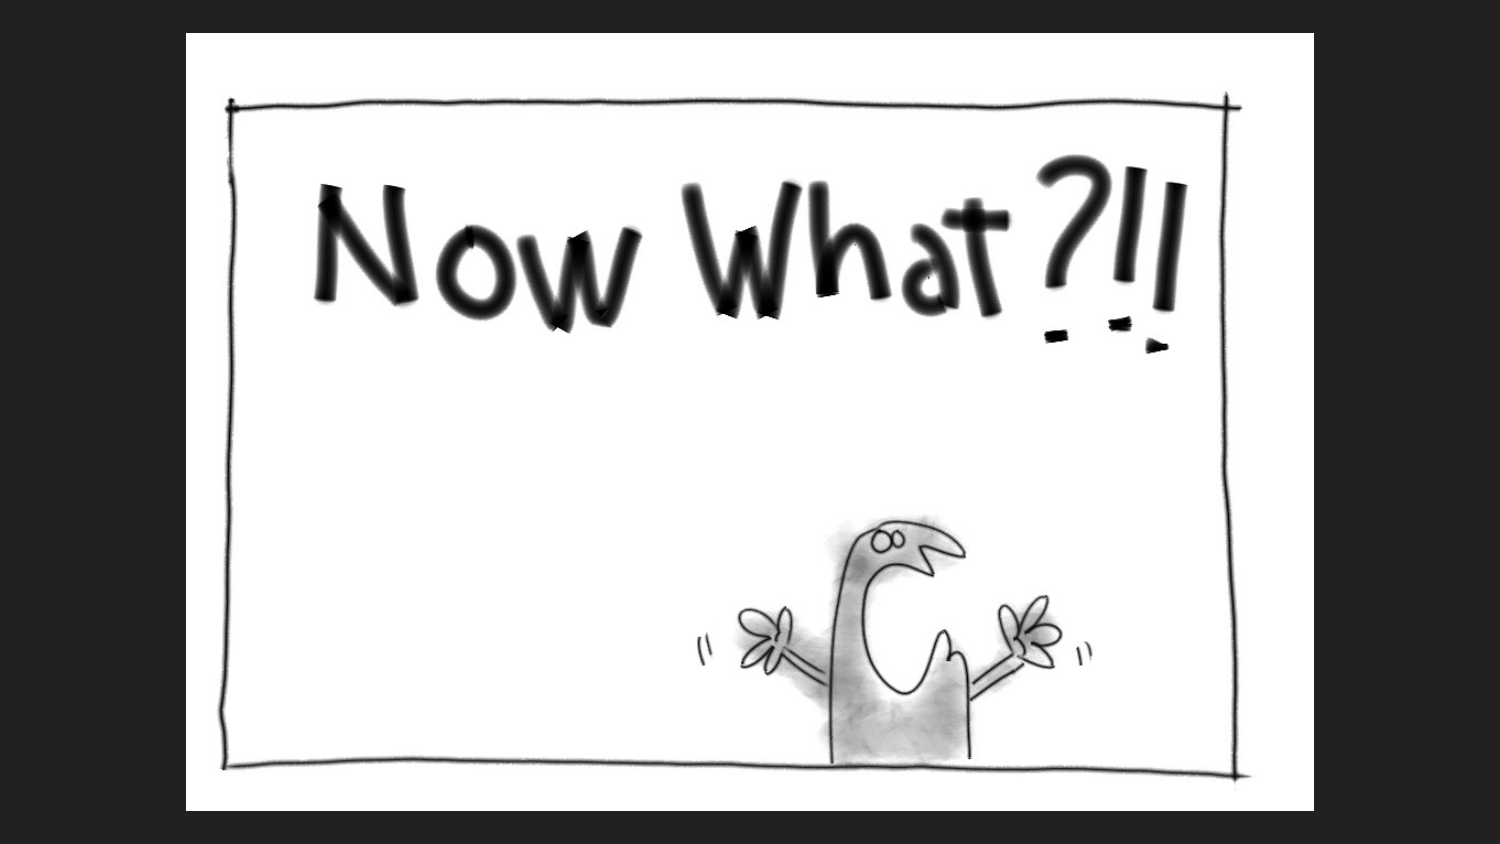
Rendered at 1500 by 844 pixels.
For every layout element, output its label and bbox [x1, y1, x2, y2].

picture [185, 32, 1314, 811]
